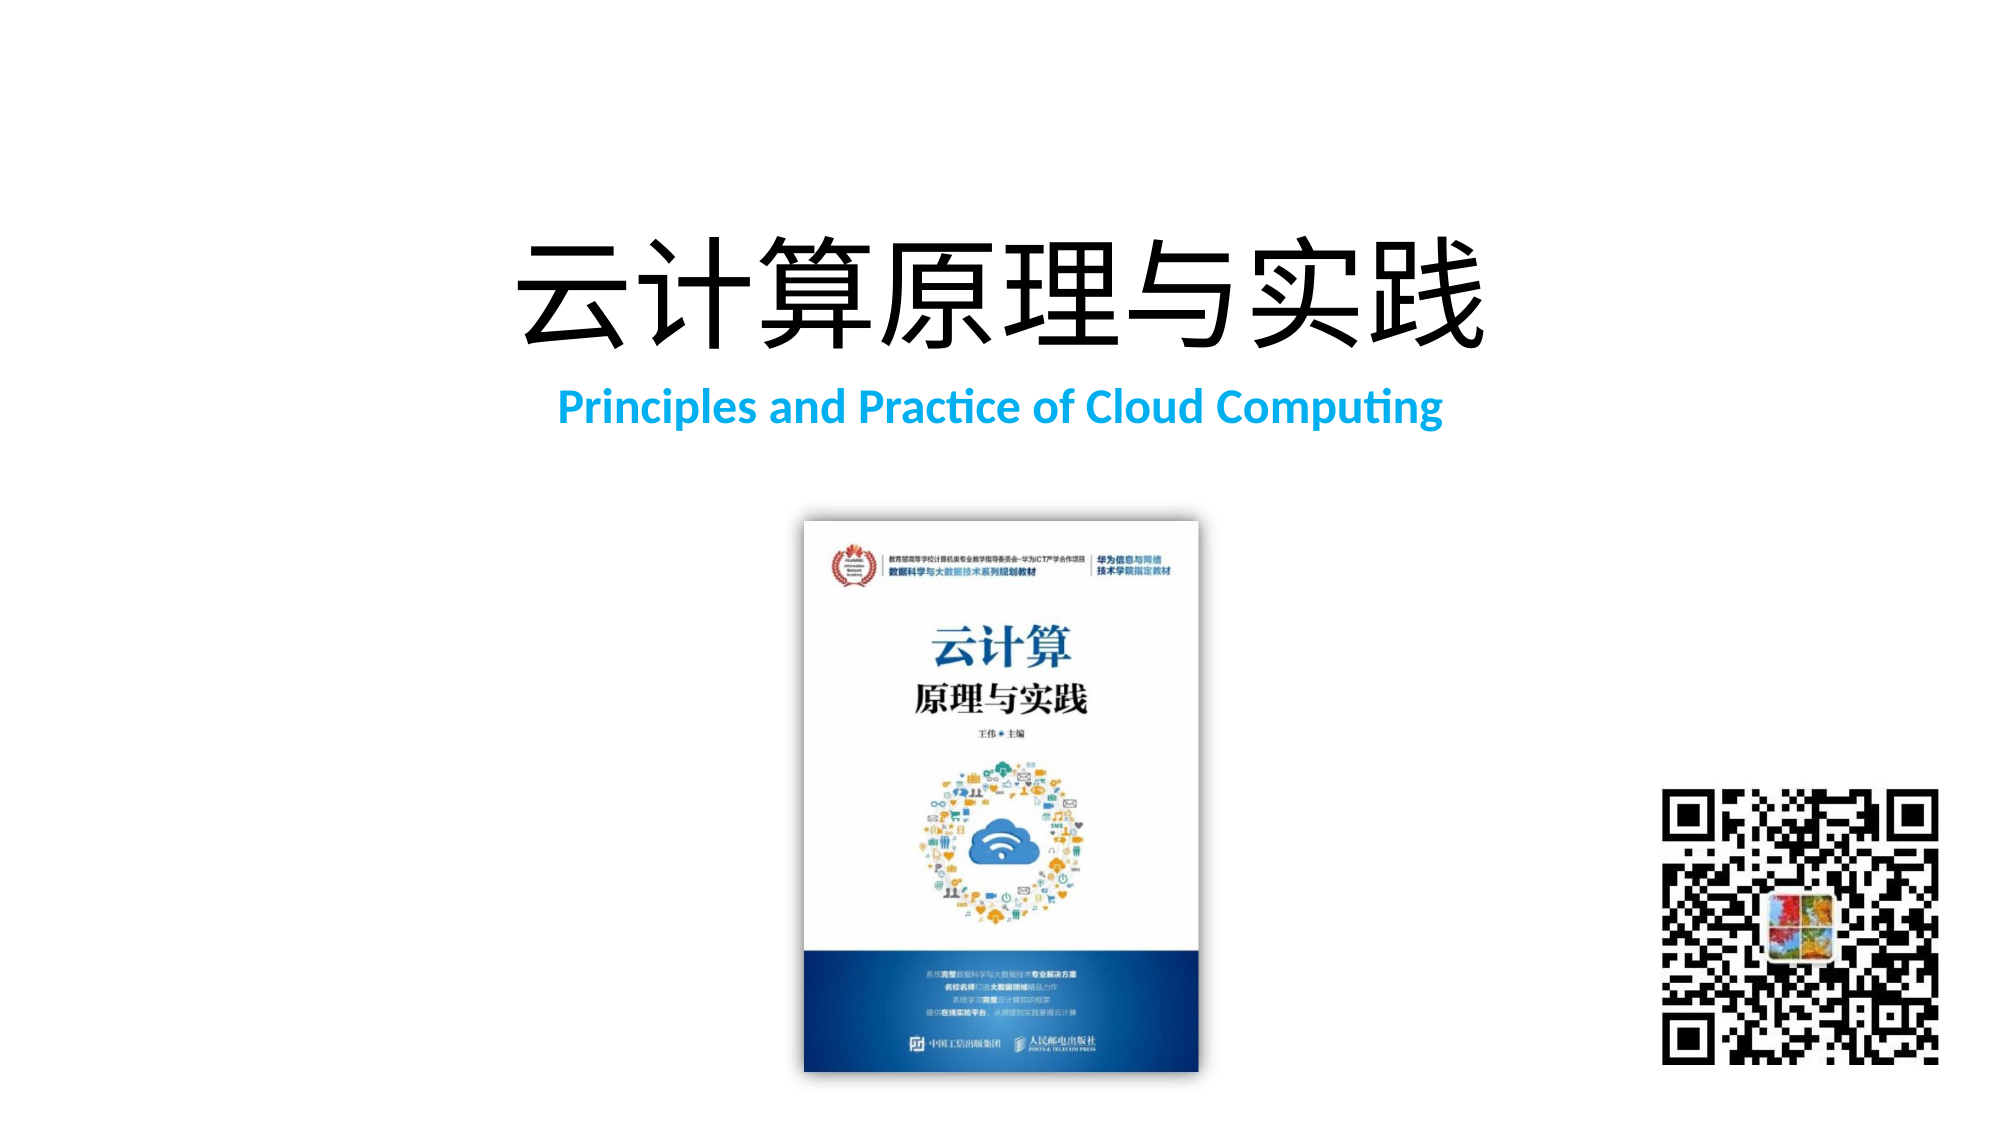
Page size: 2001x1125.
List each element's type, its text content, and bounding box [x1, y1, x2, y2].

title 云计算原理与实践 Principles and Practice of Cloud Computing [509, 193, 1492, 434]
text_box [1660, 783, 1939, 1065]
text_box [784, 498, 1220, 1093]
